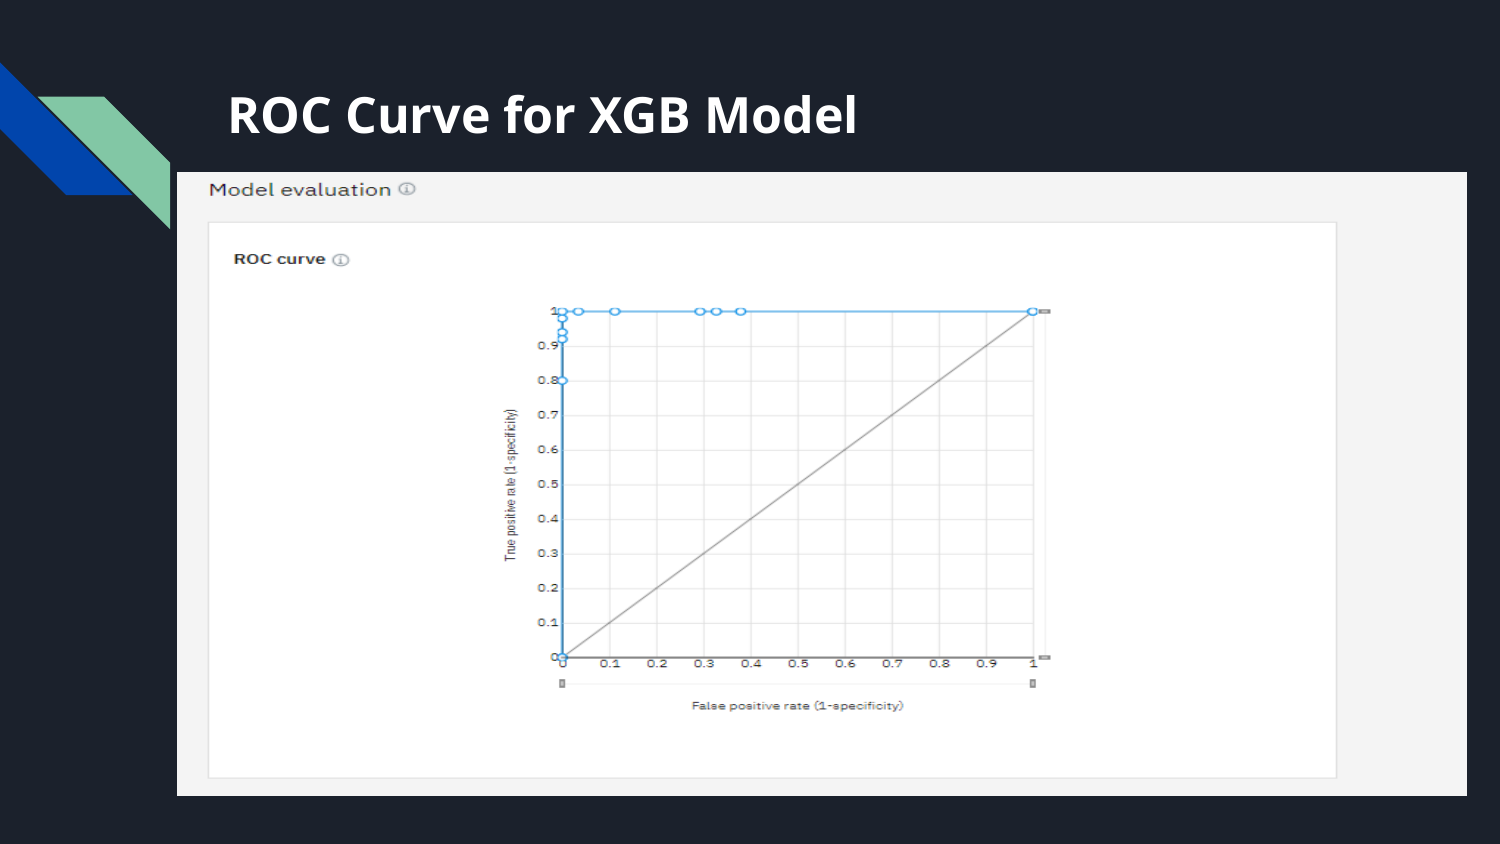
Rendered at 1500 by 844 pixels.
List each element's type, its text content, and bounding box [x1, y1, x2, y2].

picture [177, 172, 1467, 796]
title ROC Curve for XGB Model [212, 64, 1368, 171]
